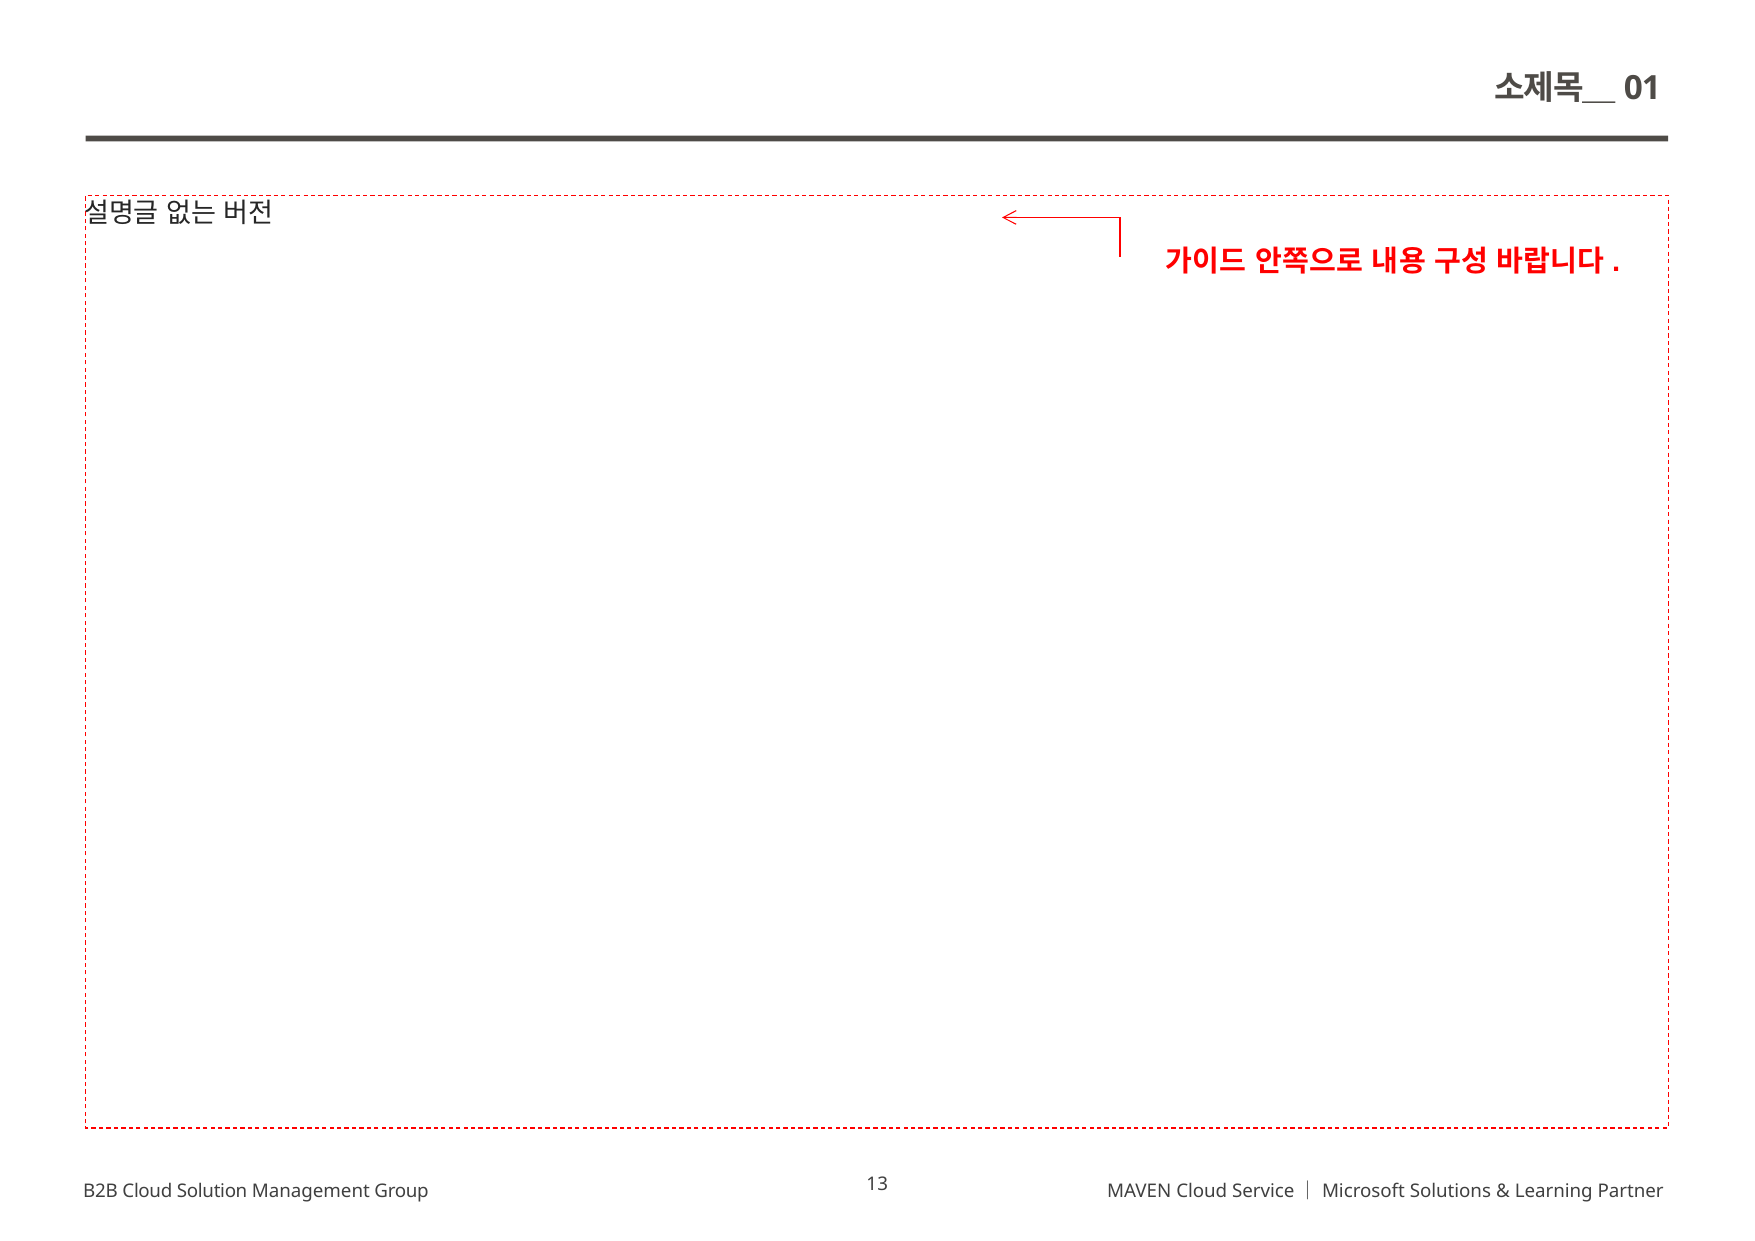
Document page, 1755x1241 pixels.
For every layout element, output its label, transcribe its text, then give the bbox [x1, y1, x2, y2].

text_box [85, 194, 1669, 1129]
text_box 설명글 없는 버전 [84, 195, 321, 228]
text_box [1002, 217, 1635, 278]
text_box 소제목＿01 [85, 66, 1669, 107]
